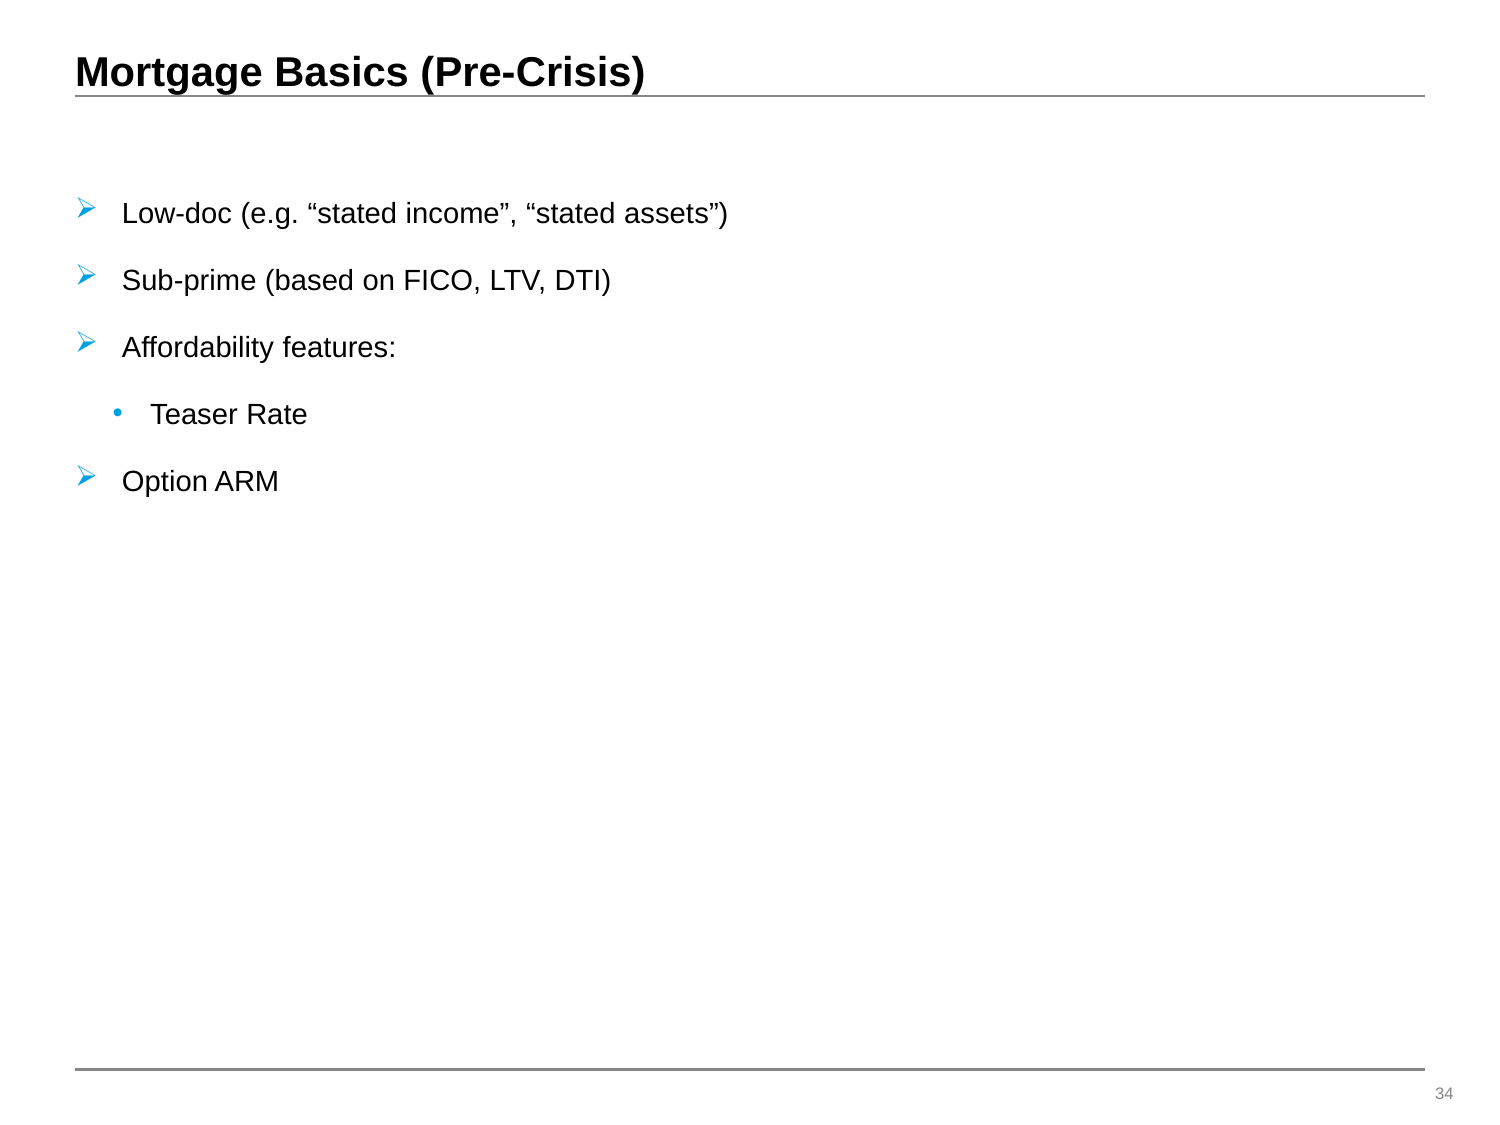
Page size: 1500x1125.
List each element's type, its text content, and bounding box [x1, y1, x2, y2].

title Mortgage Basics (Pre-Crisis) [75, 45, 1424, 96]
list Low-doc (e.g. “stated income”, “stated assets”) Sub-prime (based on FICO, LTV, DTI) Affordability features: Teaser Rate Option ARM [75, 187, 1425, 1013]
